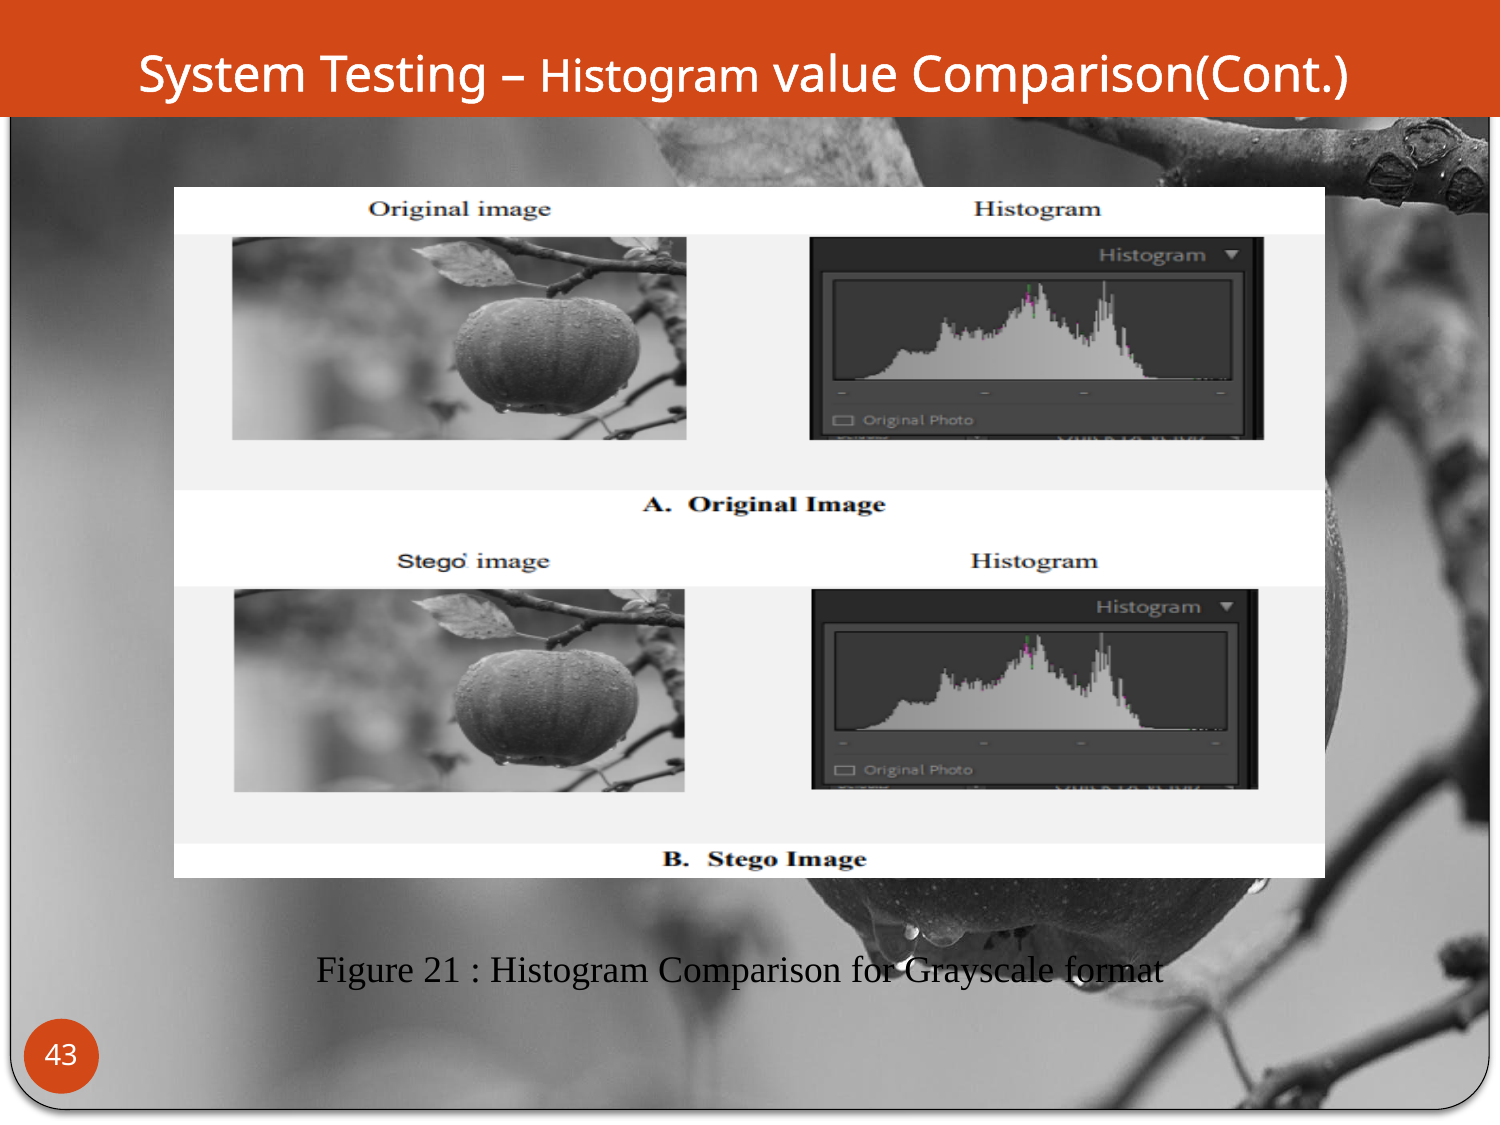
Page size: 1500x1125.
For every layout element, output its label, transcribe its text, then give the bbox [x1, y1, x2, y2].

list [174, 187, 1326, 878]
title System Testing – Histogram value Comparison(Cont.) [0, 0, 1500, 117]
text_box Figure 21 : Histogram Comparison for Grayscale format [301, 937, 1199, 998]
picture [12, 117, 1488, 1108]
slide_number 43 [23, 1018, 99, 1094]
